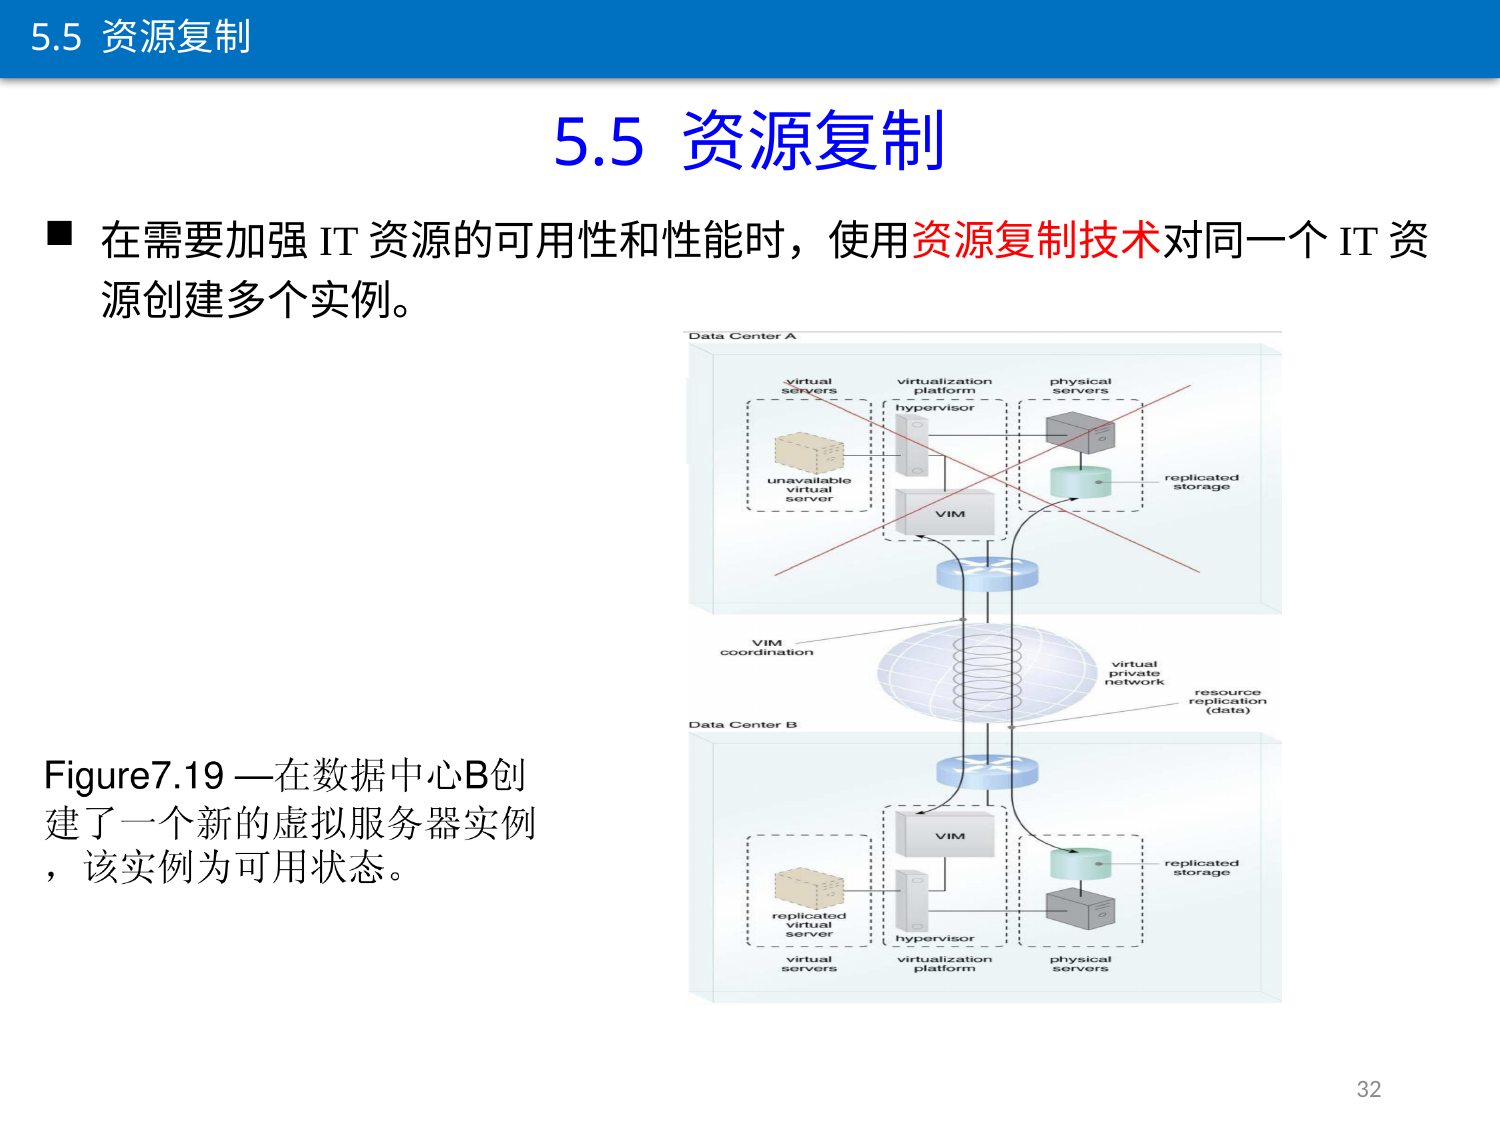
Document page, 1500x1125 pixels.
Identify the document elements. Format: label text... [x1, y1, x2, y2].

text_box 在需要加强IT资源的可用性和性能时，使用资源复制技术对同一个IT资源创建多个实例。 [29, 196, 1459, 331]
picture [30, 740, 550, 906]
text_box 5.5 资源复制 [15, 5, 267, 66]
text_box [0, 0, 1500, 79]
text_box 5.5 资源复制 [0, 91, 1500, 187]
slide_number 32 [1059, 1057, 1397, 1118]
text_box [667, 331, 1282, 1005]
